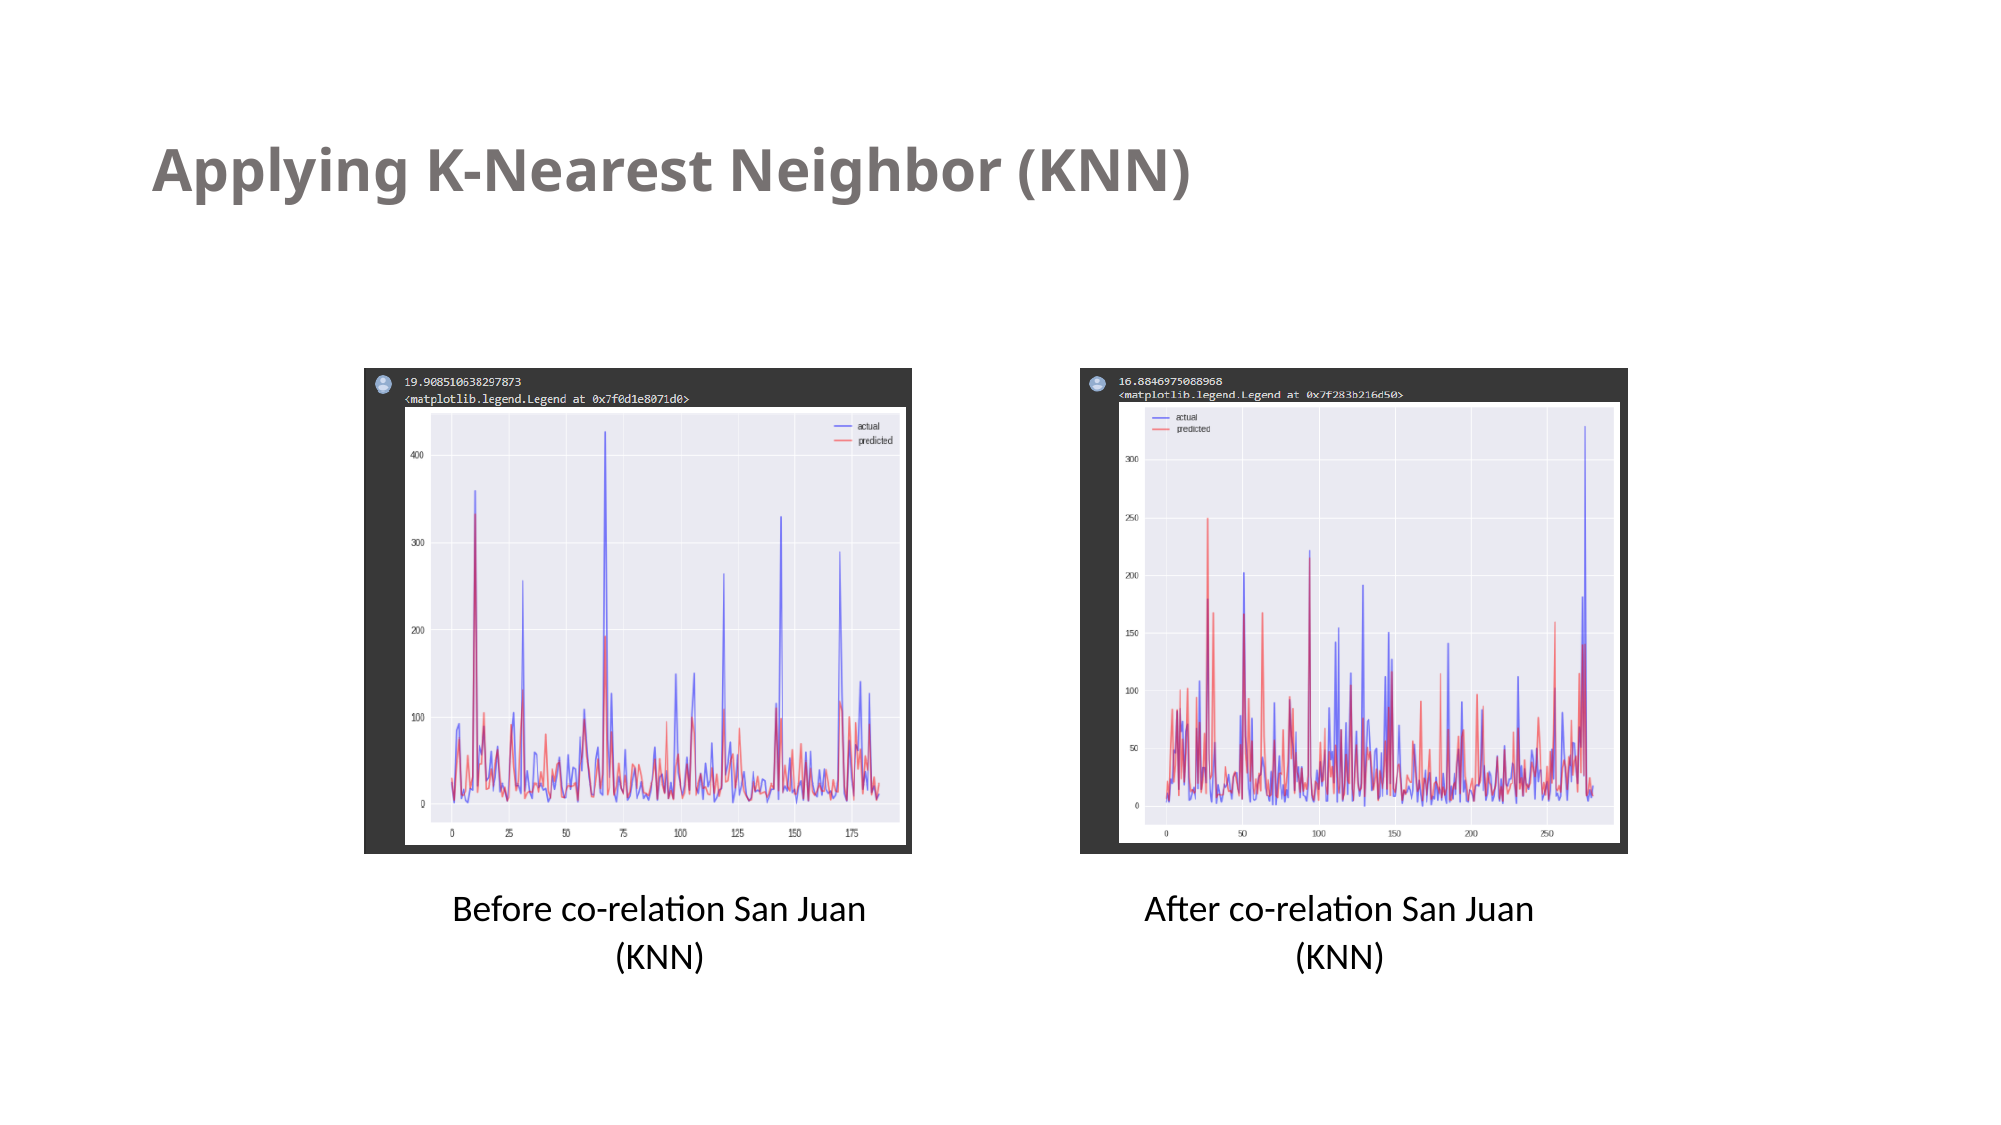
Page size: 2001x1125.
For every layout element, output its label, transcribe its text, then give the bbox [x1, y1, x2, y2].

picture [1080, 368, 1628, 854]
picture [364, 368, 912, 854]
title Applying K-Nearest Neighbor (KNN) [137, 59, 1863, 278]
text_box Before co-relation San Juan (KNN) [427, 873, 893, 985]
text_box After co-relation San Juan (KNN) [1107, 873, 1573, 985]
